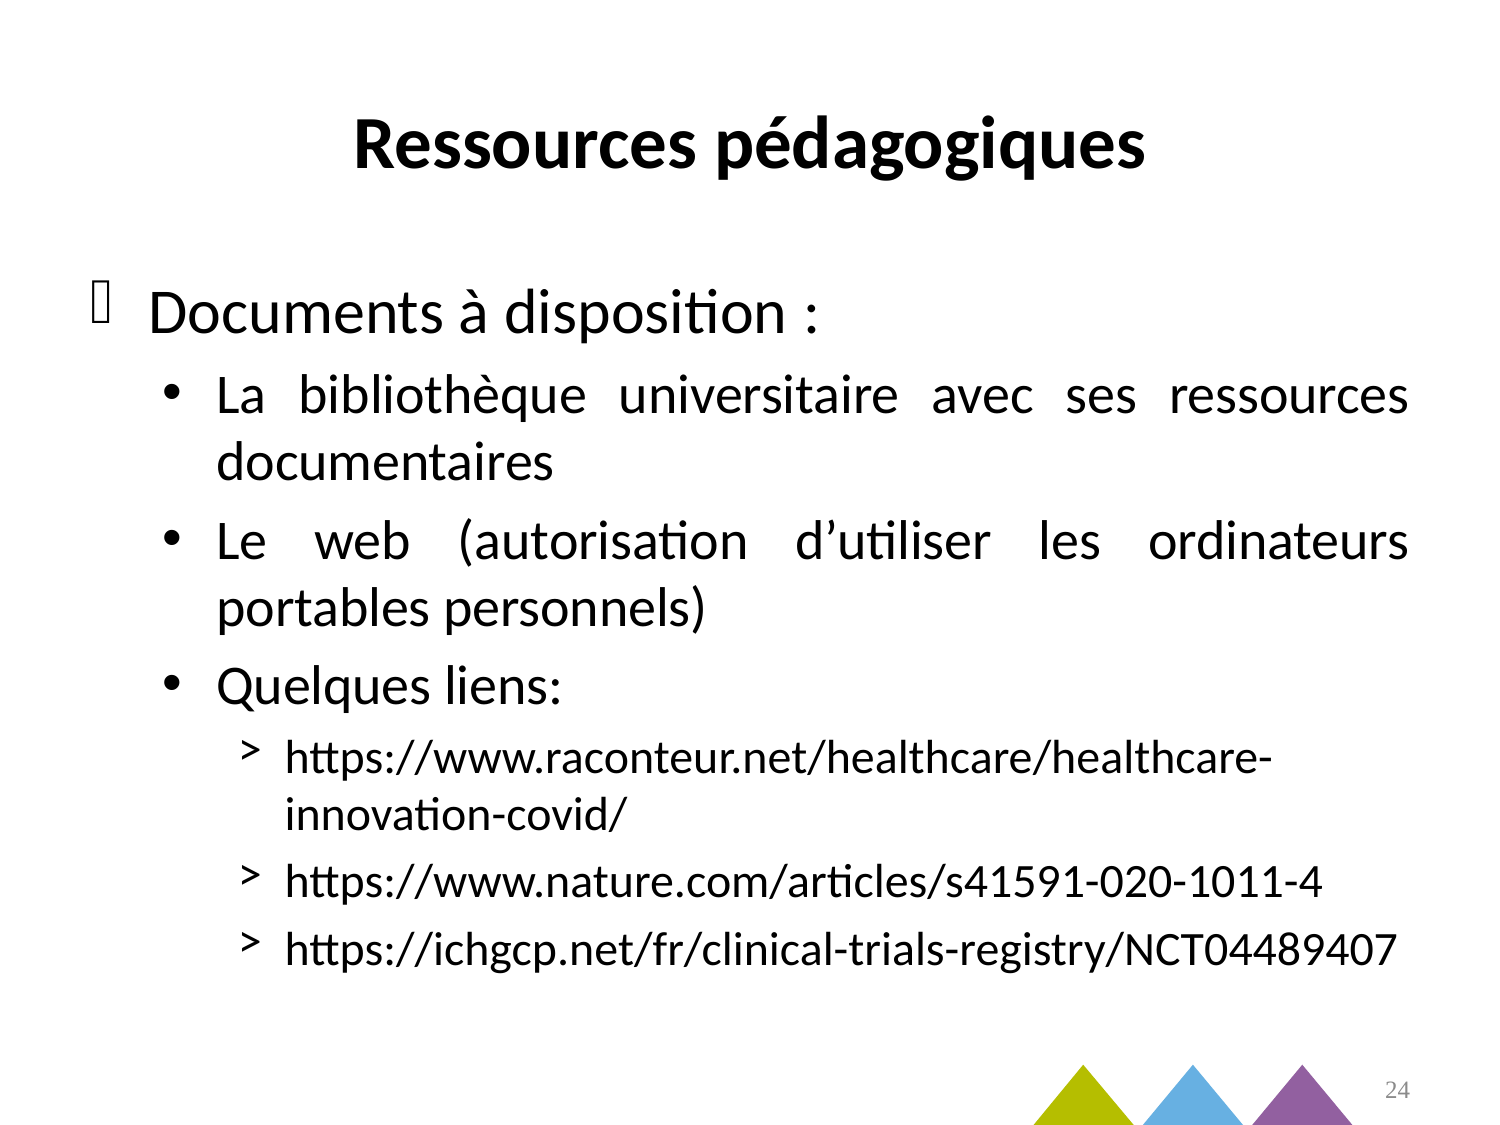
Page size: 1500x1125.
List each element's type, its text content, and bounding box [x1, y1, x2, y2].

slide_number 24 [1352, 1058, 1425, 1119]
title Ressources pédagogiques [75, 45, 1425, 233]
list Documents à disposition : La bibliothèque universitaire avec ses ressources documentaires Le web (autorisation d’utiliser les ordinateurs portables personnels) Quelques liens: https://www.raconteur.net/healthcare/healthcare-innovation-covid/ https://www.nature.com/articles/s41591-020-1011-4 https://ichgcp.net/fr/clinical-trials-registry/NCT04489407 [75, 262, 1425, 1005]
